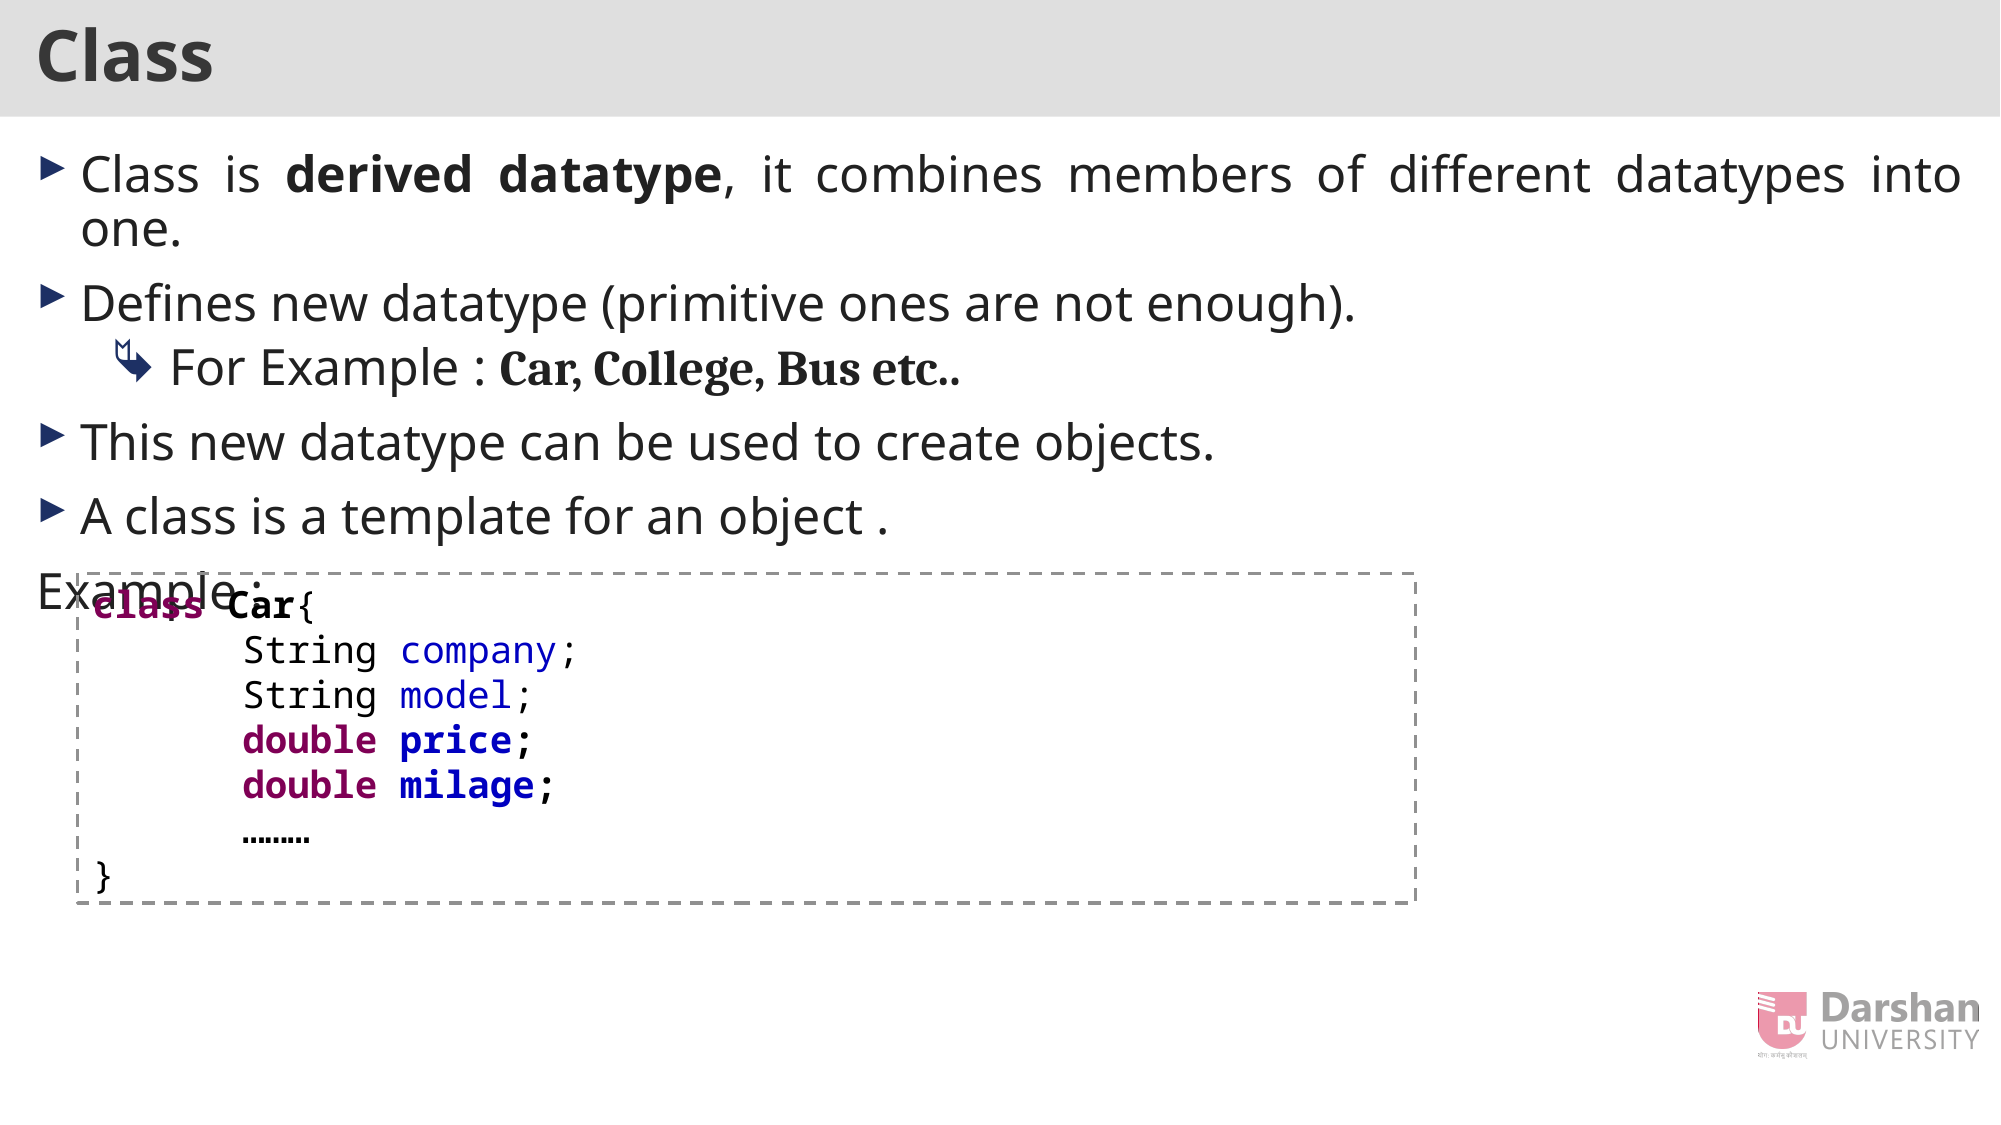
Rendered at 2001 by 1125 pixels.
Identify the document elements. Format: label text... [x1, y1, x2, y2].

list Class is derived datatype, it combines members of different datatypes into one. Defines new datatype (primitive ones are not enough). For Example : Car, College, Bus etc.. This new datatype can be used to create objects. A class is a template for an object . Example : [21, 141, 1979, 1059]
title Class [0, 0, 2000, 117]
text_box class Car{ String company; String model; double price; double milage; ……… } [77, 573, 1416, 904]
